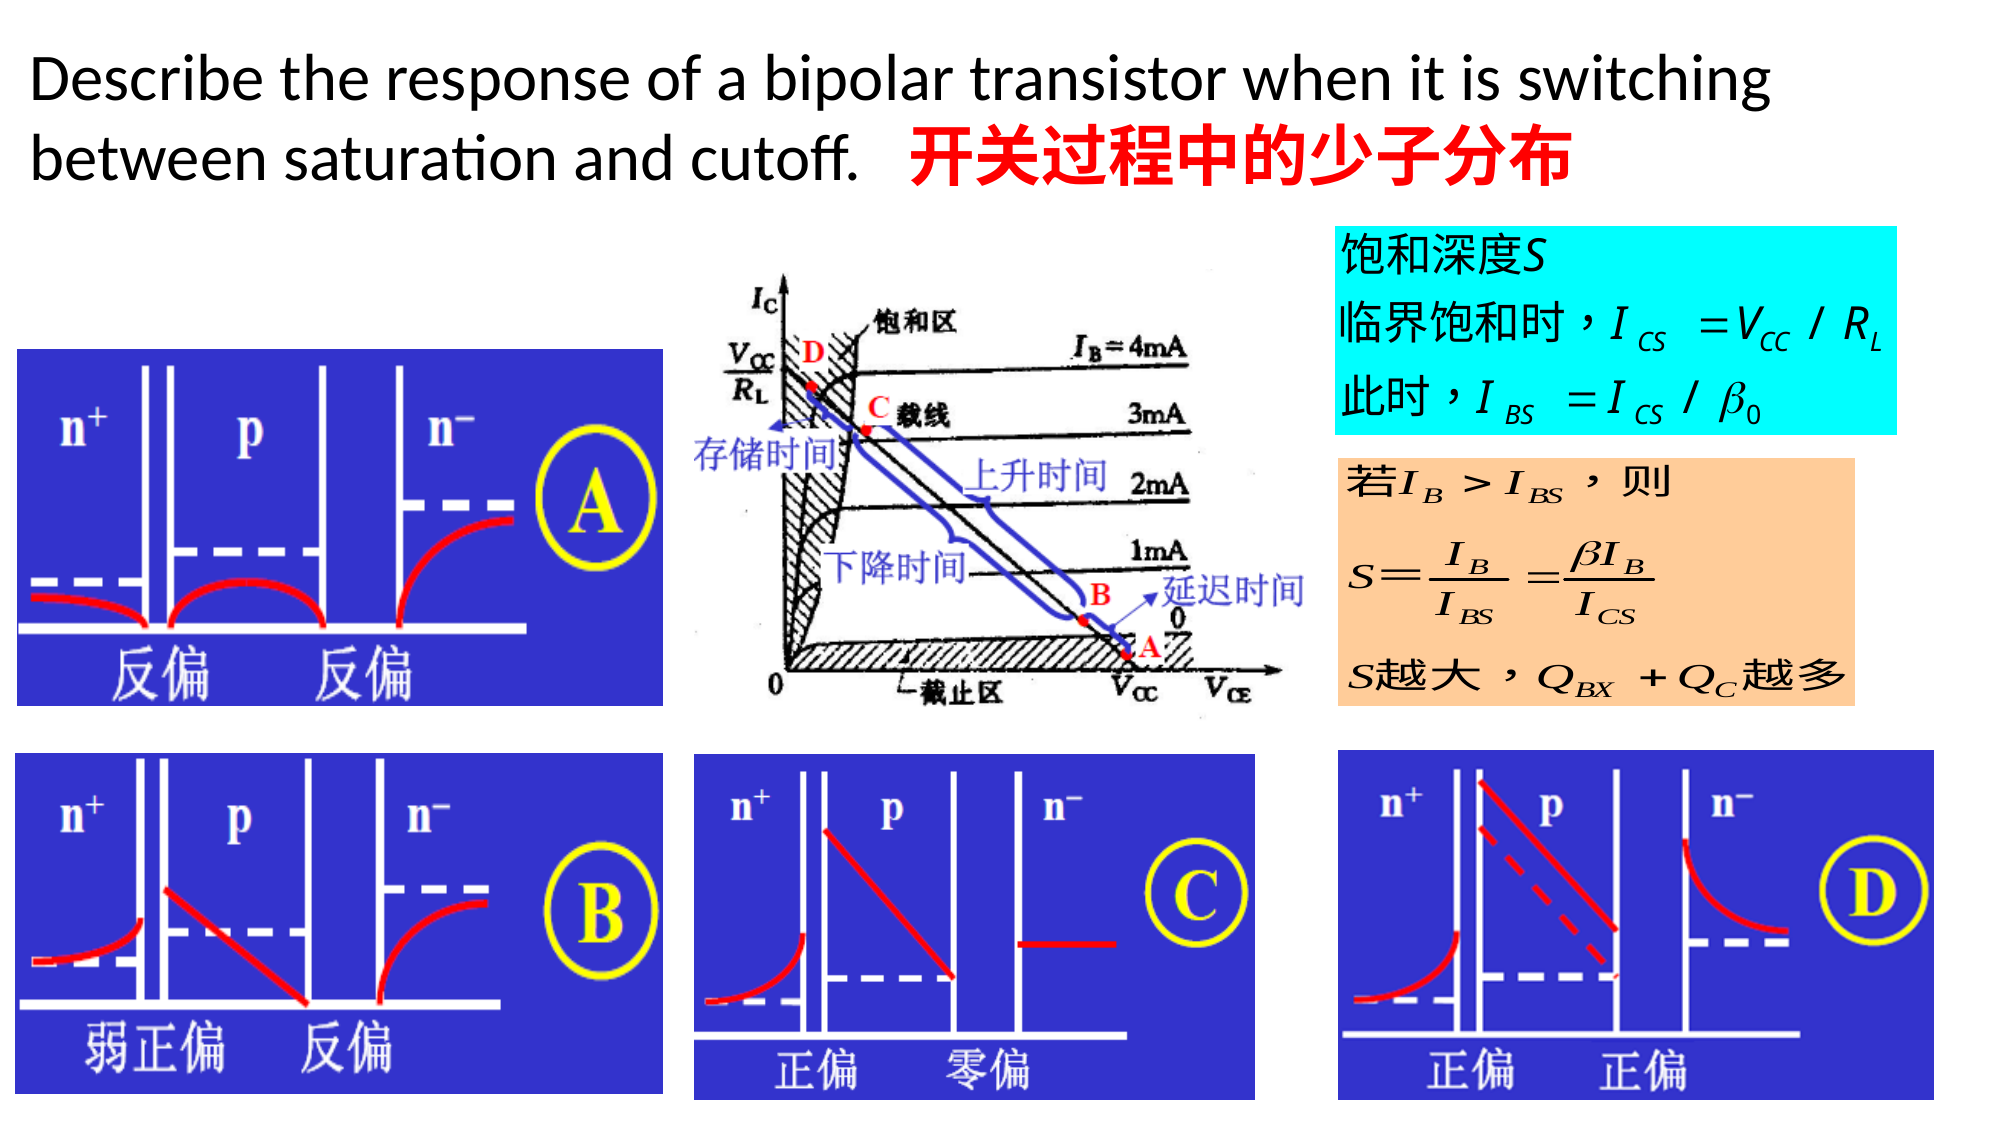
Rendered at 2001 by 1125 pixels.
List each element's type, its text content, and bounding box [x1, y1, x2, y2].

picture [694, 754, 1255, 1100]
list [17, 349, 663, 706]
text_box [1337, 457, 1855, 706]
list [694, 269, 1304, 728]
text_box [1334, 225, 1897, 436]
picture [1337, 750, 1934, 1100]
text_box Describe the response of a bipolar transistor when it is switching between saturation and cutoff. 开关过程中的少子分布 [15, 26, 1828, 202]
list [14, 753, 663, 1094]
text_box [949, 544, 1616, 1041]
